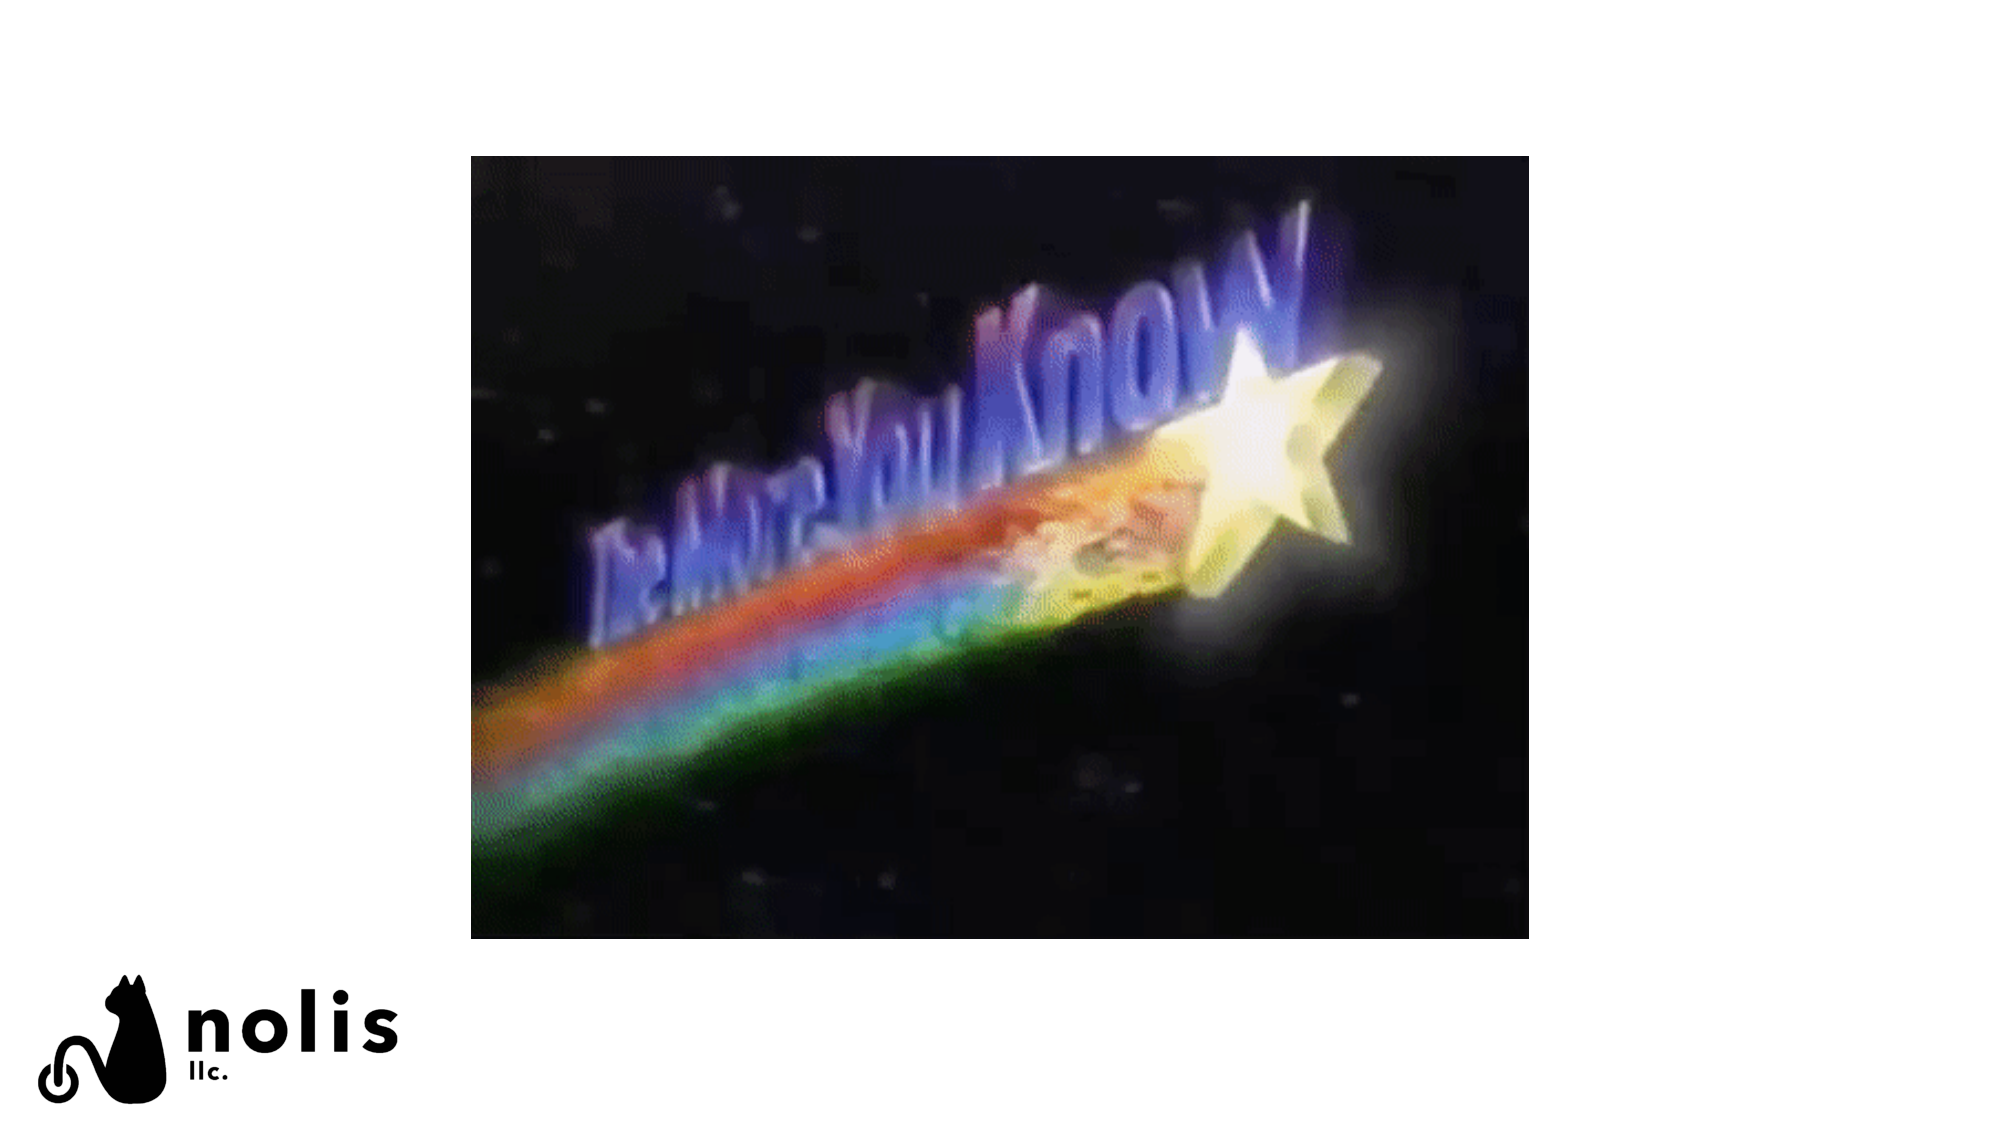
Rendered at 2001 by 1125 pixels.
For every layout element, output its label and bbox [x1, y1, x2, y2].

picture [18, 955, 412, 1116]
picture [471, 156, 1529, 940]
